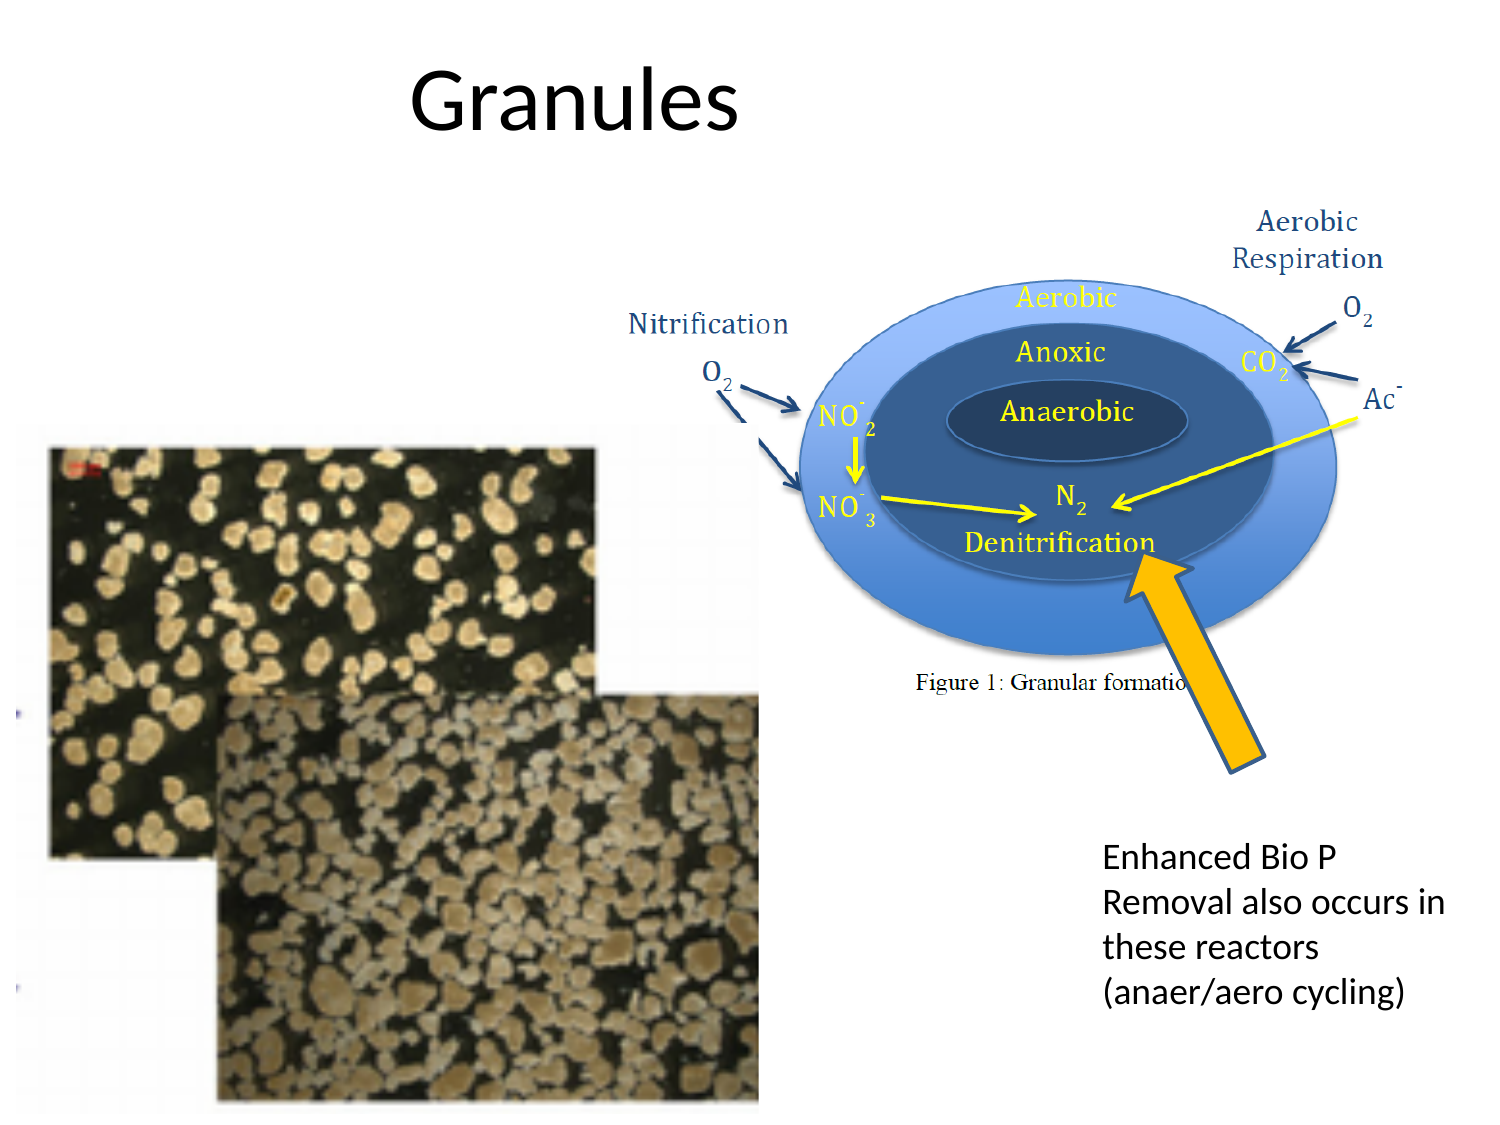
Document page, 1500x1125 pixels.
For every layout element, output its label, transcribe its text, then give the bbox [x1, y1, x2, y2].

text_box Enhanced Bio P Removal also occurs in these reactors (anaer/aero cycling) [1087, 824, 1475, 1020]
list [600, 162, 1477, 742]
title Granules [0, 0, 1250, 188]
text_box [1217, 750, 1267, 775]
picture [15, 423, 759, 1114]
